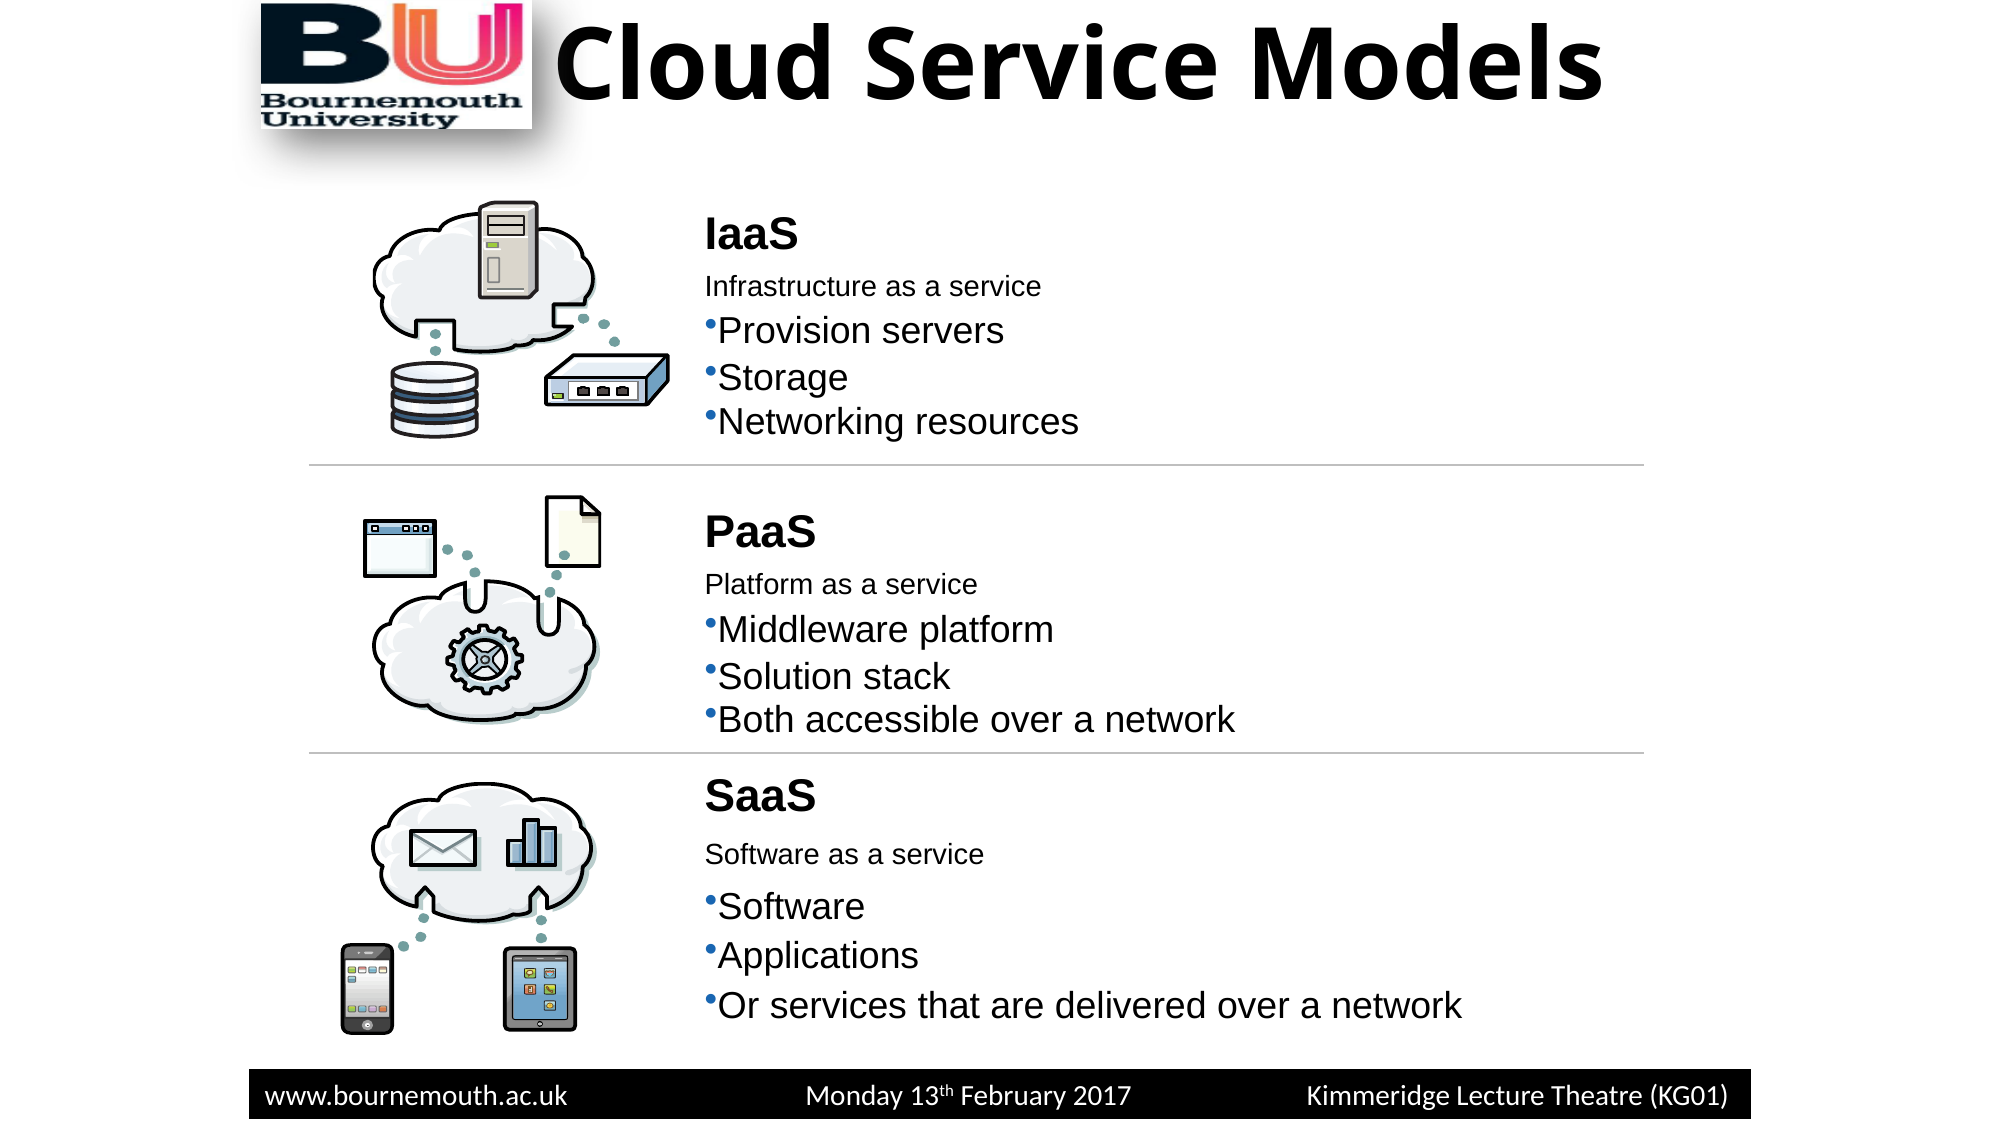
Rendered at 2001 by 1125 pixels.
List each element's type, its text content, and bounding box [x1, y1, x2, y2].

text_box IaaS Infrastructure as a service Provision servers Storage Networking resources PaaS Platform as a service Middleware platform Solution stack Both accessible over a network SaaS Software as a service Software Applications Or services that are delivered over a network [695, 210, 1695, 1047]
title Cloud Service Models [567, 5, 1650, 129]
text_box www.bournemouth.ac.uk Monday 13th February 2017 Kimmeridge Lecture Theatre (KG01) [249, 1069, 1751, 1119]
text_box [308, 199, 1645, 1035]
picture [261, 0, 532, 129]
